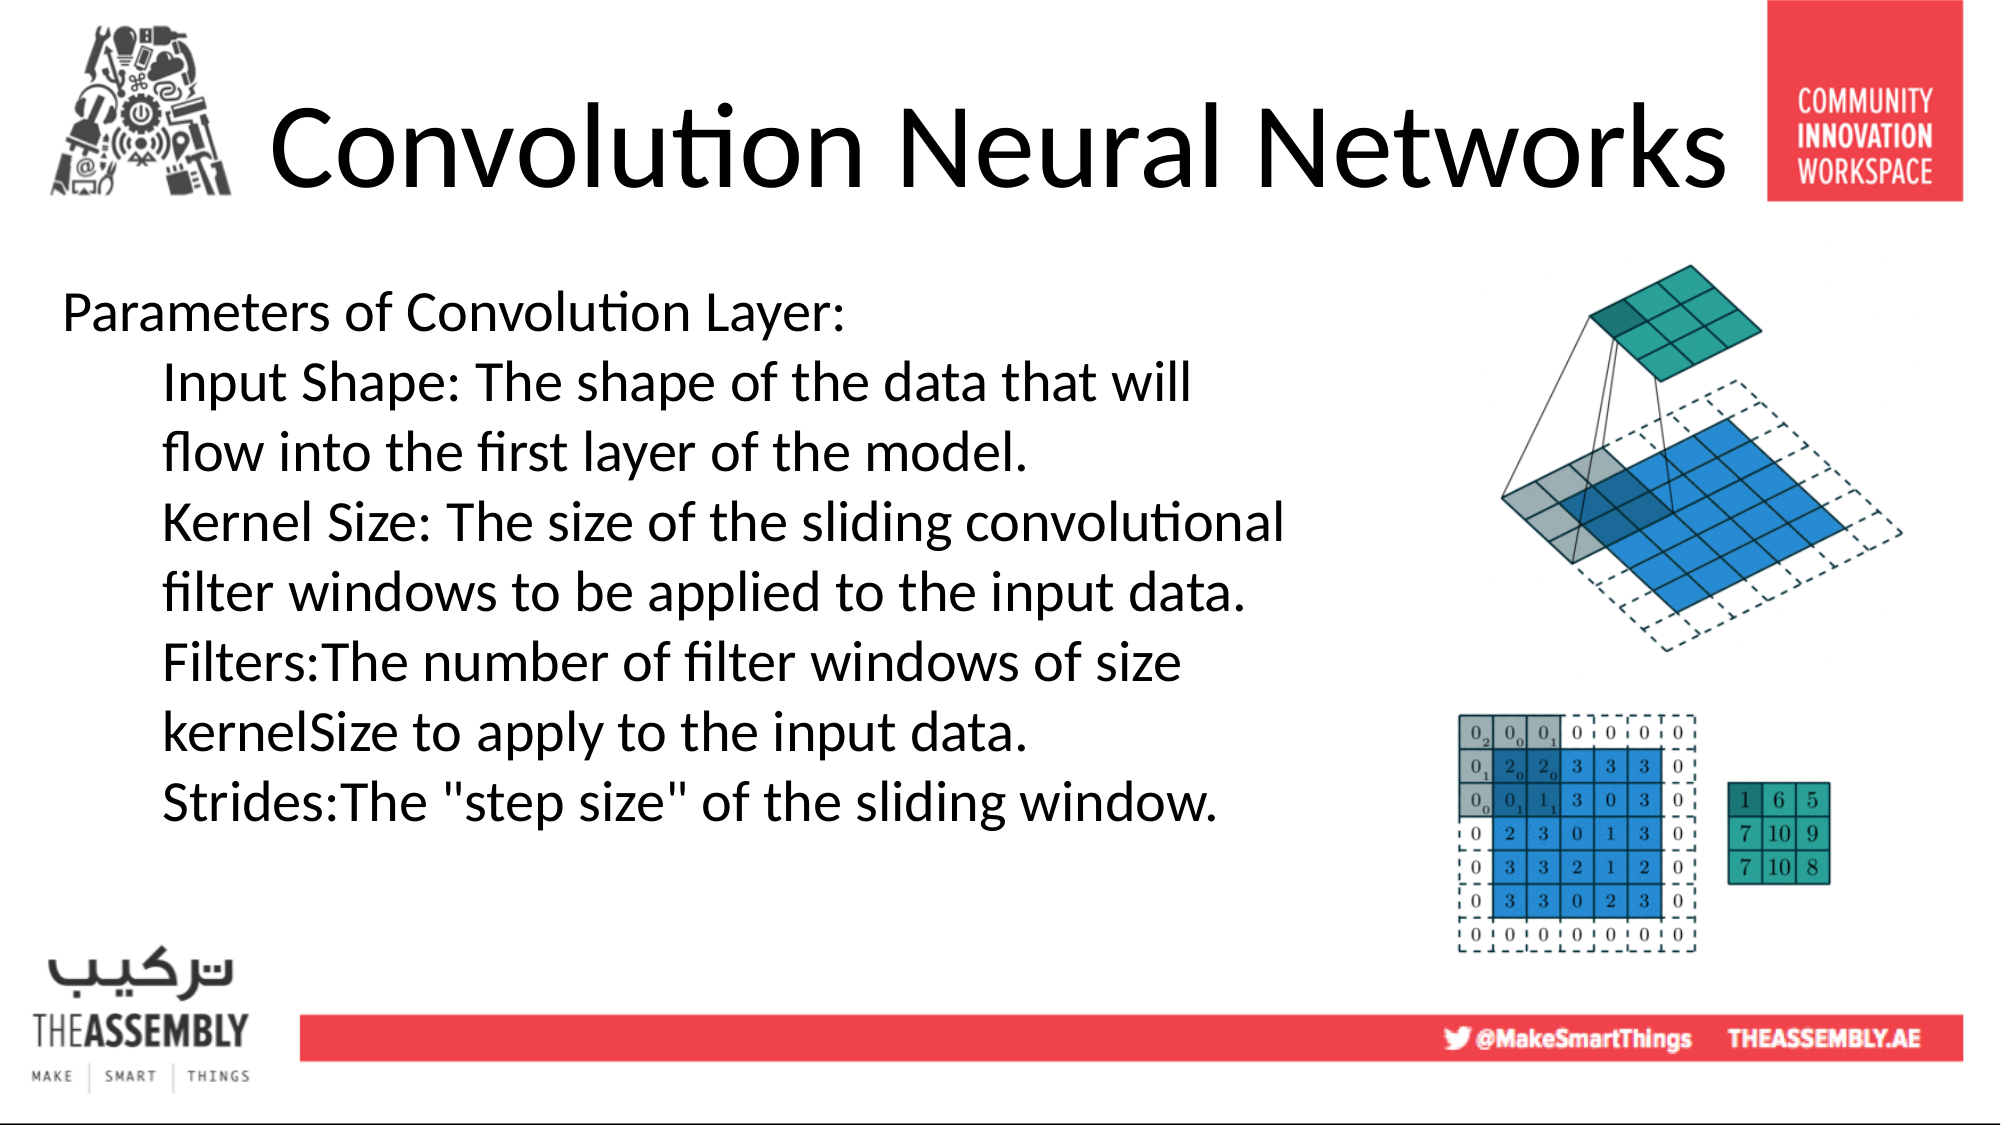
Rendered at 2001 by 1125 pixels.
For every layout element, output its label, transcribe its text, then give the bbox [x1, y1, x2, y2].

text_box Convolution Neural Networks [99, 44, 1900, 233]
picture [0, 0, 2001, 1125]
text_box Parameters of Convolution Layer: Input Shape: The shape of the data that will flow into the first layer of the model. Kernel Size: The size of the sliding convolutional filter windows to be applied to the input data. Filters:The number of filter windows of size kernelSize to apply to the input data. Strides:The "step size" of the sliding window. [42, 263, 1329, 905]
